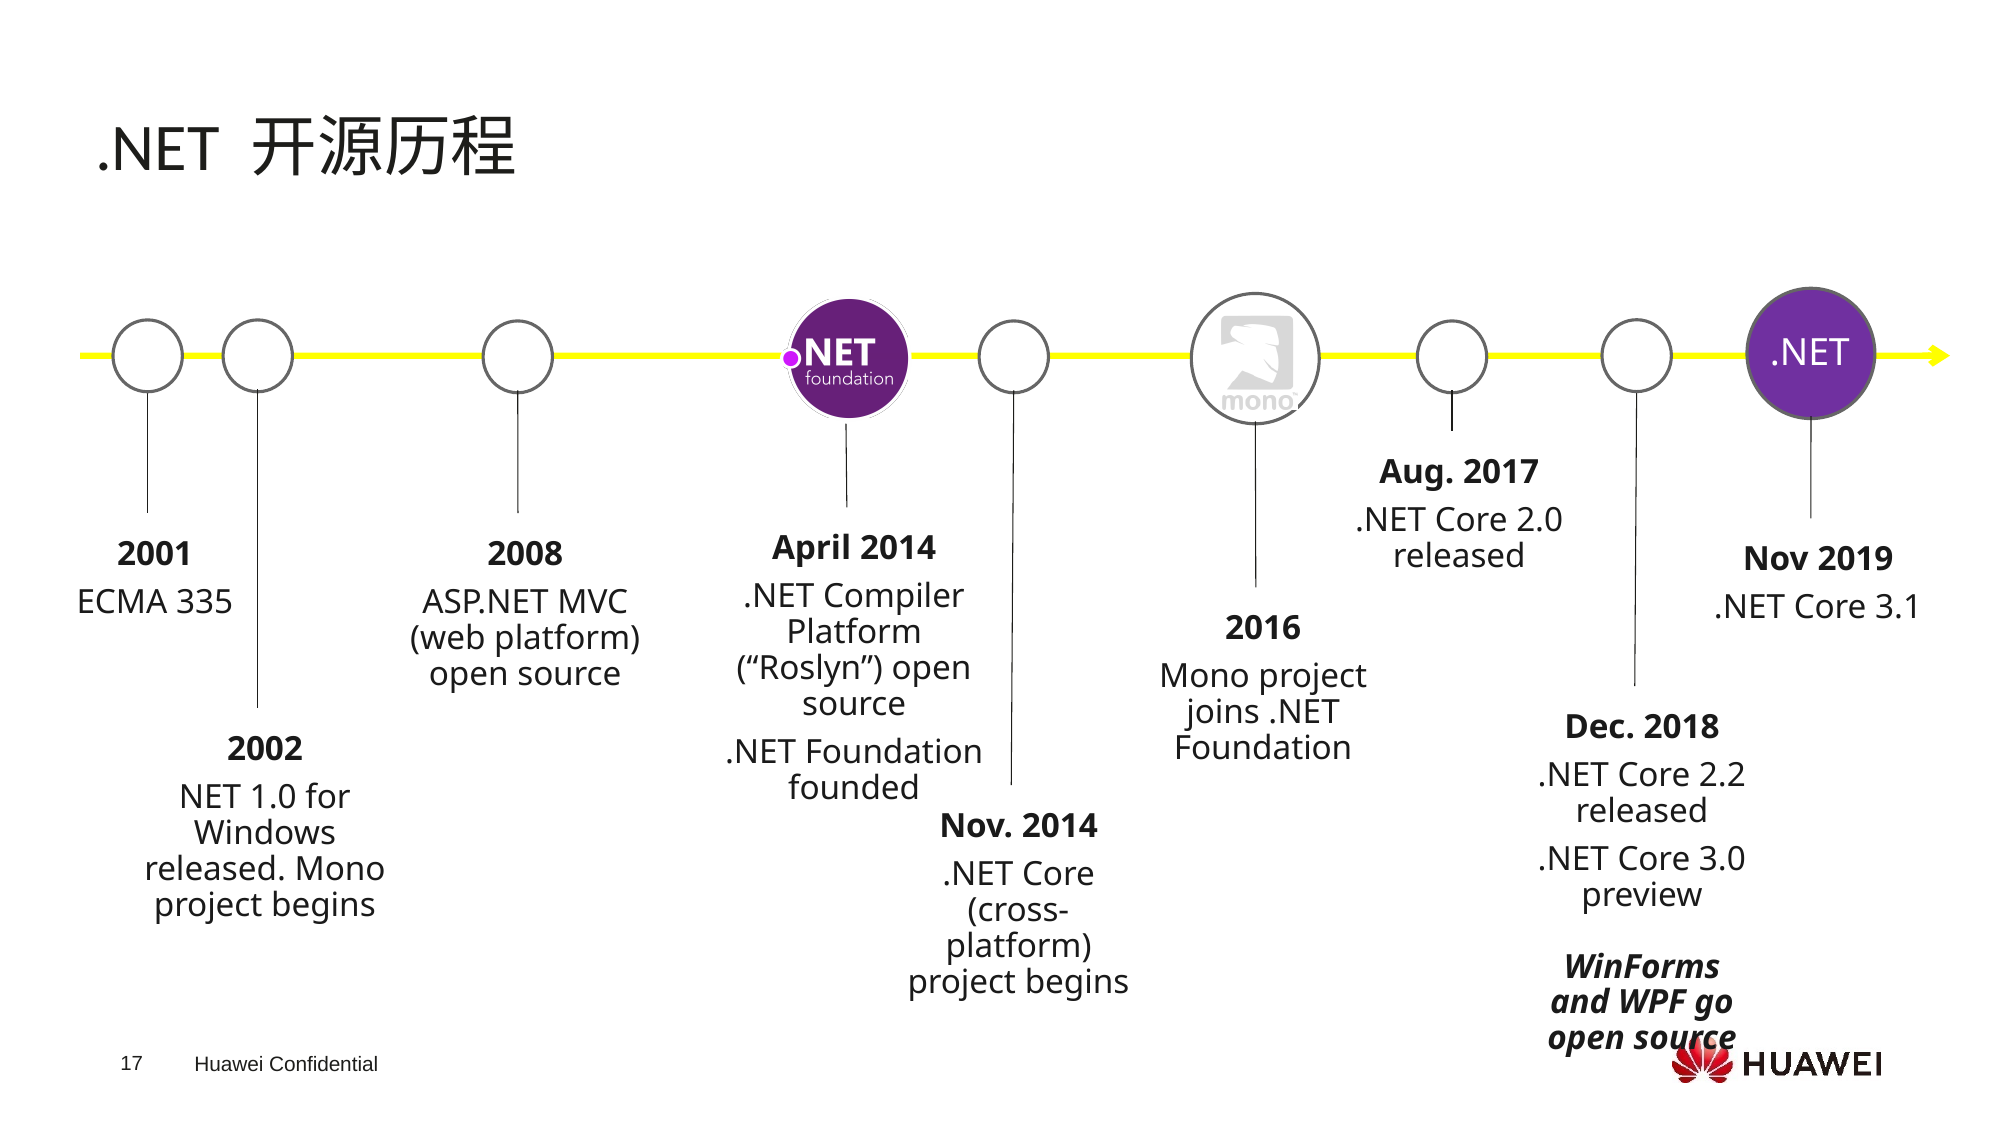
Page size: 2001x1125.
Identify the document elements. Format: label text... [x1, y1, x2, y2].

text_box [481, 356, 555, 395]
text_box [977, 319, 1050, 355]
picture [1672, 1036, 1881, 1083]
text_box [111, 318, 184, 355]
text_box [1600, 356, 1673, 394]
text_box [111, 356, 184, 394]
text_box Dec. 2018 .NET Core 2.2 released .NET Core 3.0 preview WinForms and WPF go open source [1507, 685, 1762, 1081]
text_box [1739, 288, 1883, 419]
text_box [1415, 319, 1489, 355]
text_box Aug. 2017 .NET Core 2.0 released [1324, 431, 1580, 647]
picture [777, 293, 915, 424]
text_box [1600, 318, 1673, 355]
text_box 2008 ASP.NET MVC (web platform) open source [365, 513, 671, 716]
text_box Nov 2019 .NET Core 3.1 [1683, 518, 1939, 650]
text_box 2016 Mono project joins .NET Foundation [1088, 587, 1423, 839]
text_box 2001 ECMA 335 [258, 513, 269, 645]
text_box 2002 NET 1.0 for Windows released. Mono project begins [90, 708, 425, 947]
text_box [977, 356, 1051, 395]
text_box April 2014 .NET Compiler Platform (“Roslyn”) open source .NET Foundation founded [679, 507, 1011, 879]
text_box .NET 开源历程 [80, 96, 1811, 192]
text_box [1191, 293, 1320, 424]
text_box [221, 356, 294, 394]
text_box [1415, 356, 1489, 395]
text_box [221, 318, 294, 355]
text_box 2001 ECMA 335 [26, 513, 257, 645]
text_box [481, 319, 554, 355]
text_box Nov. 2014 .NET Core (cross-platform) project begins [869, 785, 1153, 1072]
